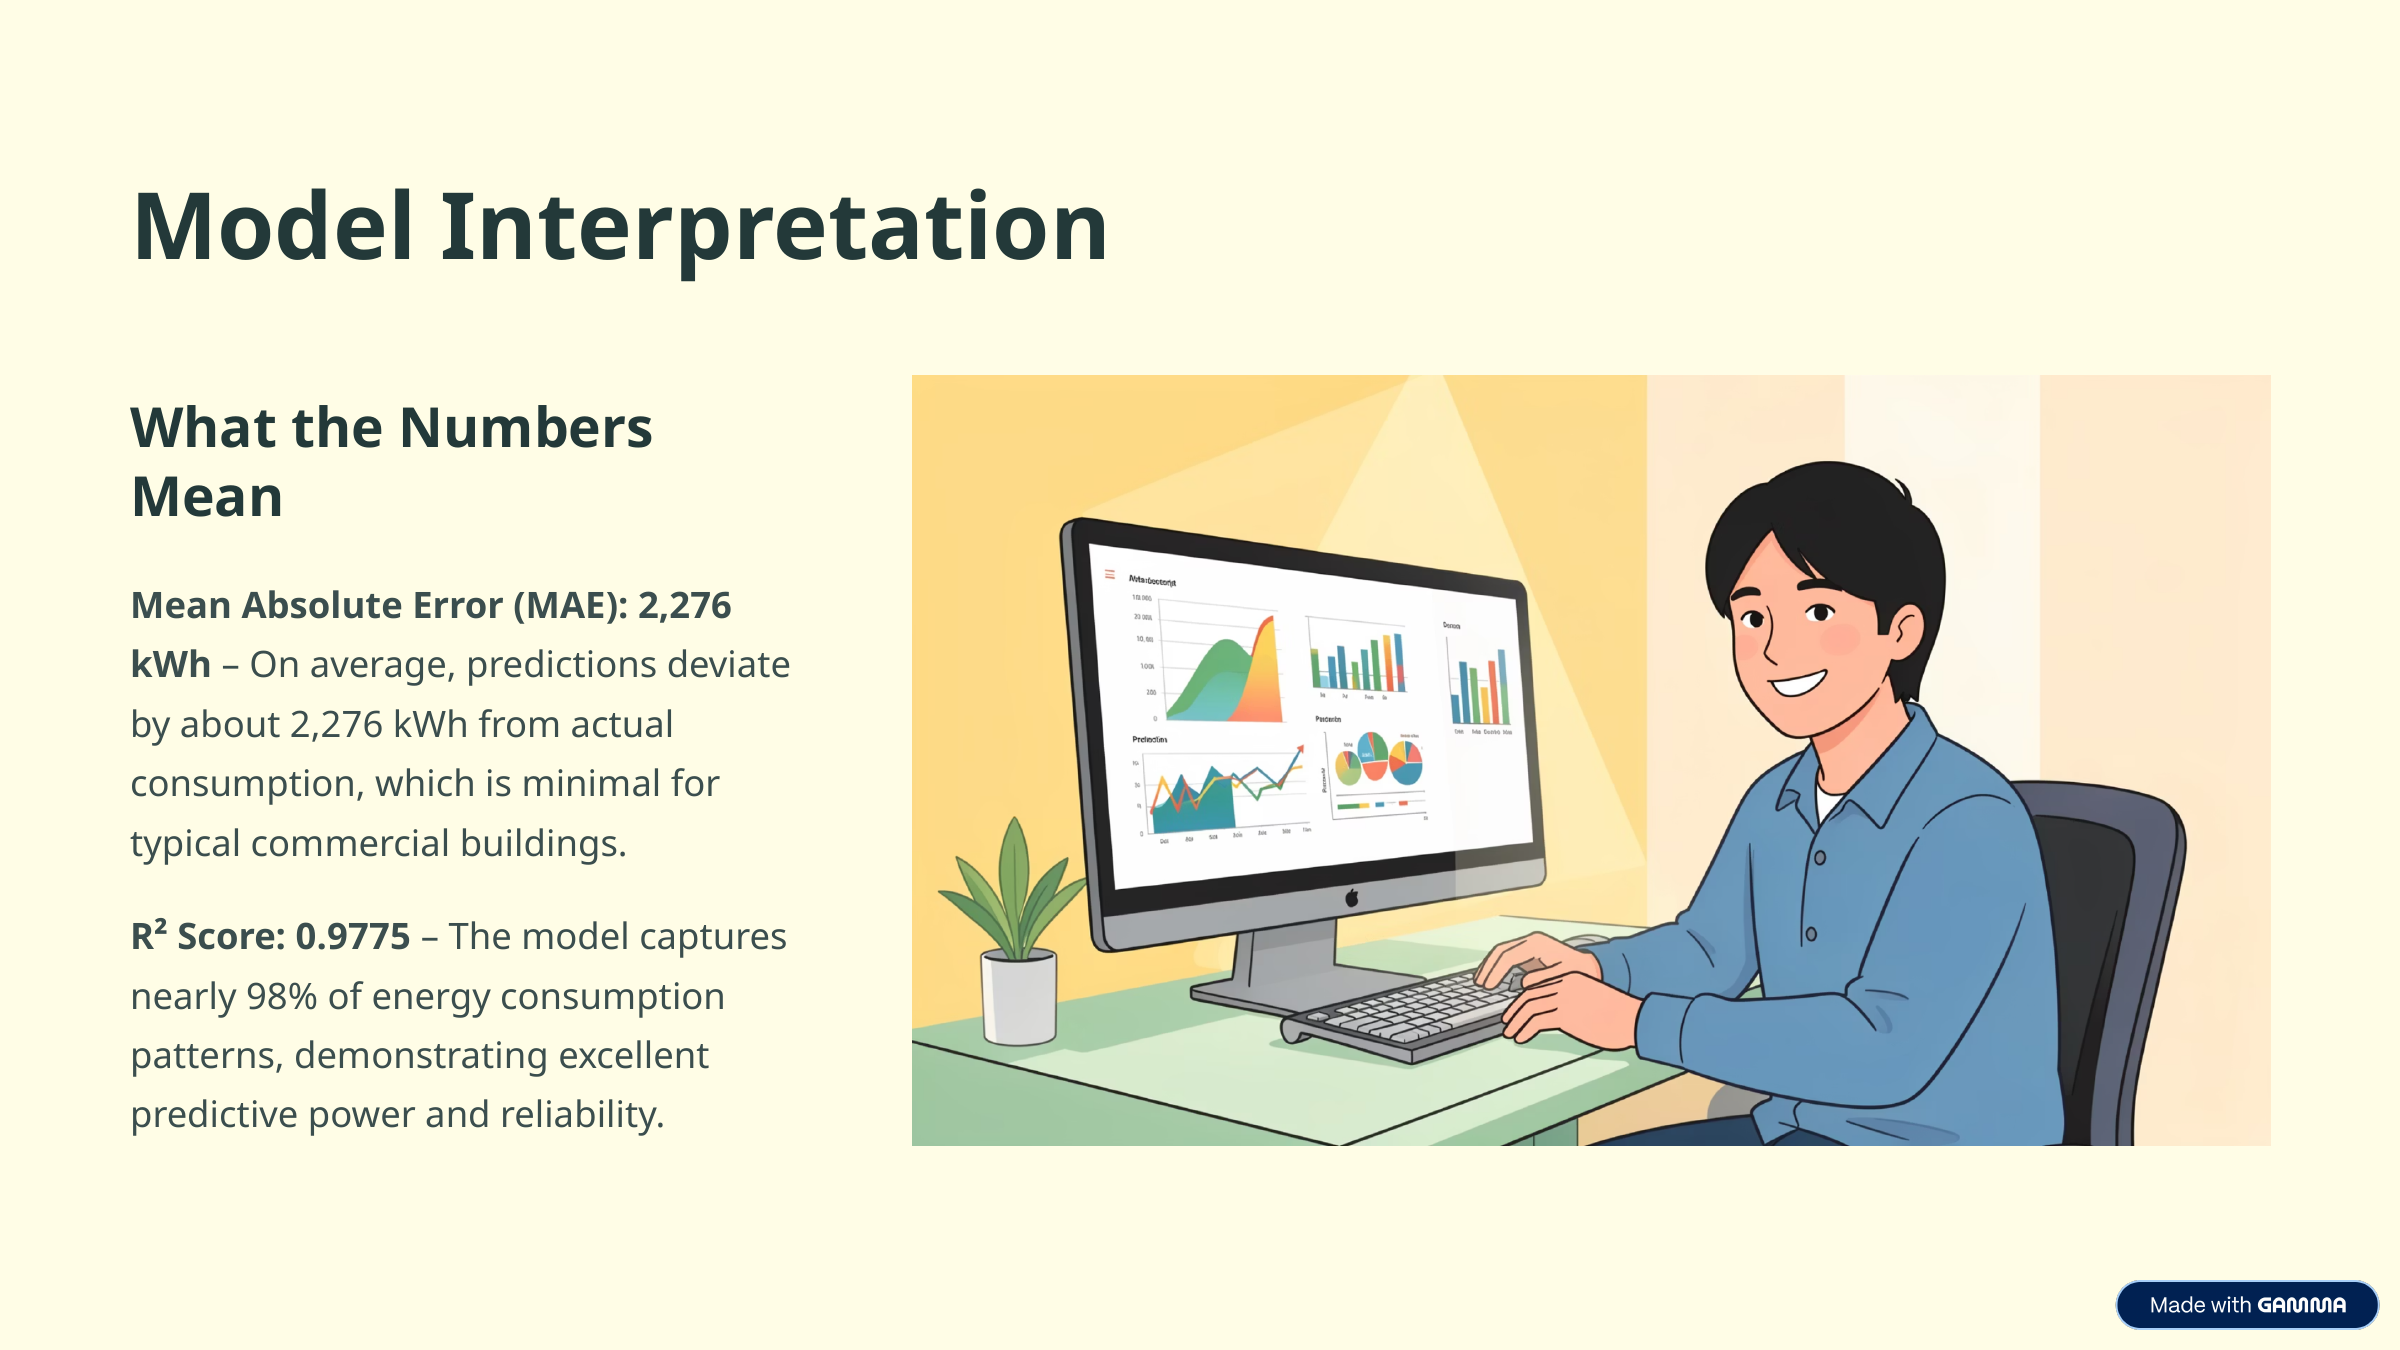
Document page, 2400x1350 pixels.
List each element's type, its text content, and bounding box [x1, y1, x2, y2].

text_box Mean Absolute Error (MAE): 2,276 kWh – On average, predictions deviate by about 2,276 kWh from actual consumption, which is minimal for typical commercial buildings. [130, 566, 820, 865]
text_box What the Numbers Mean [130, 389, 820, 530]
text_box Model Interpretation [130, 162, 1182, 279]
picture [912, 375, 2271, 1146]
picture [2106, 1271, 2389, 1339]
text_box R² Score: 0.9775 – The model captures nearly 98% of energy consumption patterns, demonstrating excellent predictive power and reliability. [130, 897, 820, 1136]
